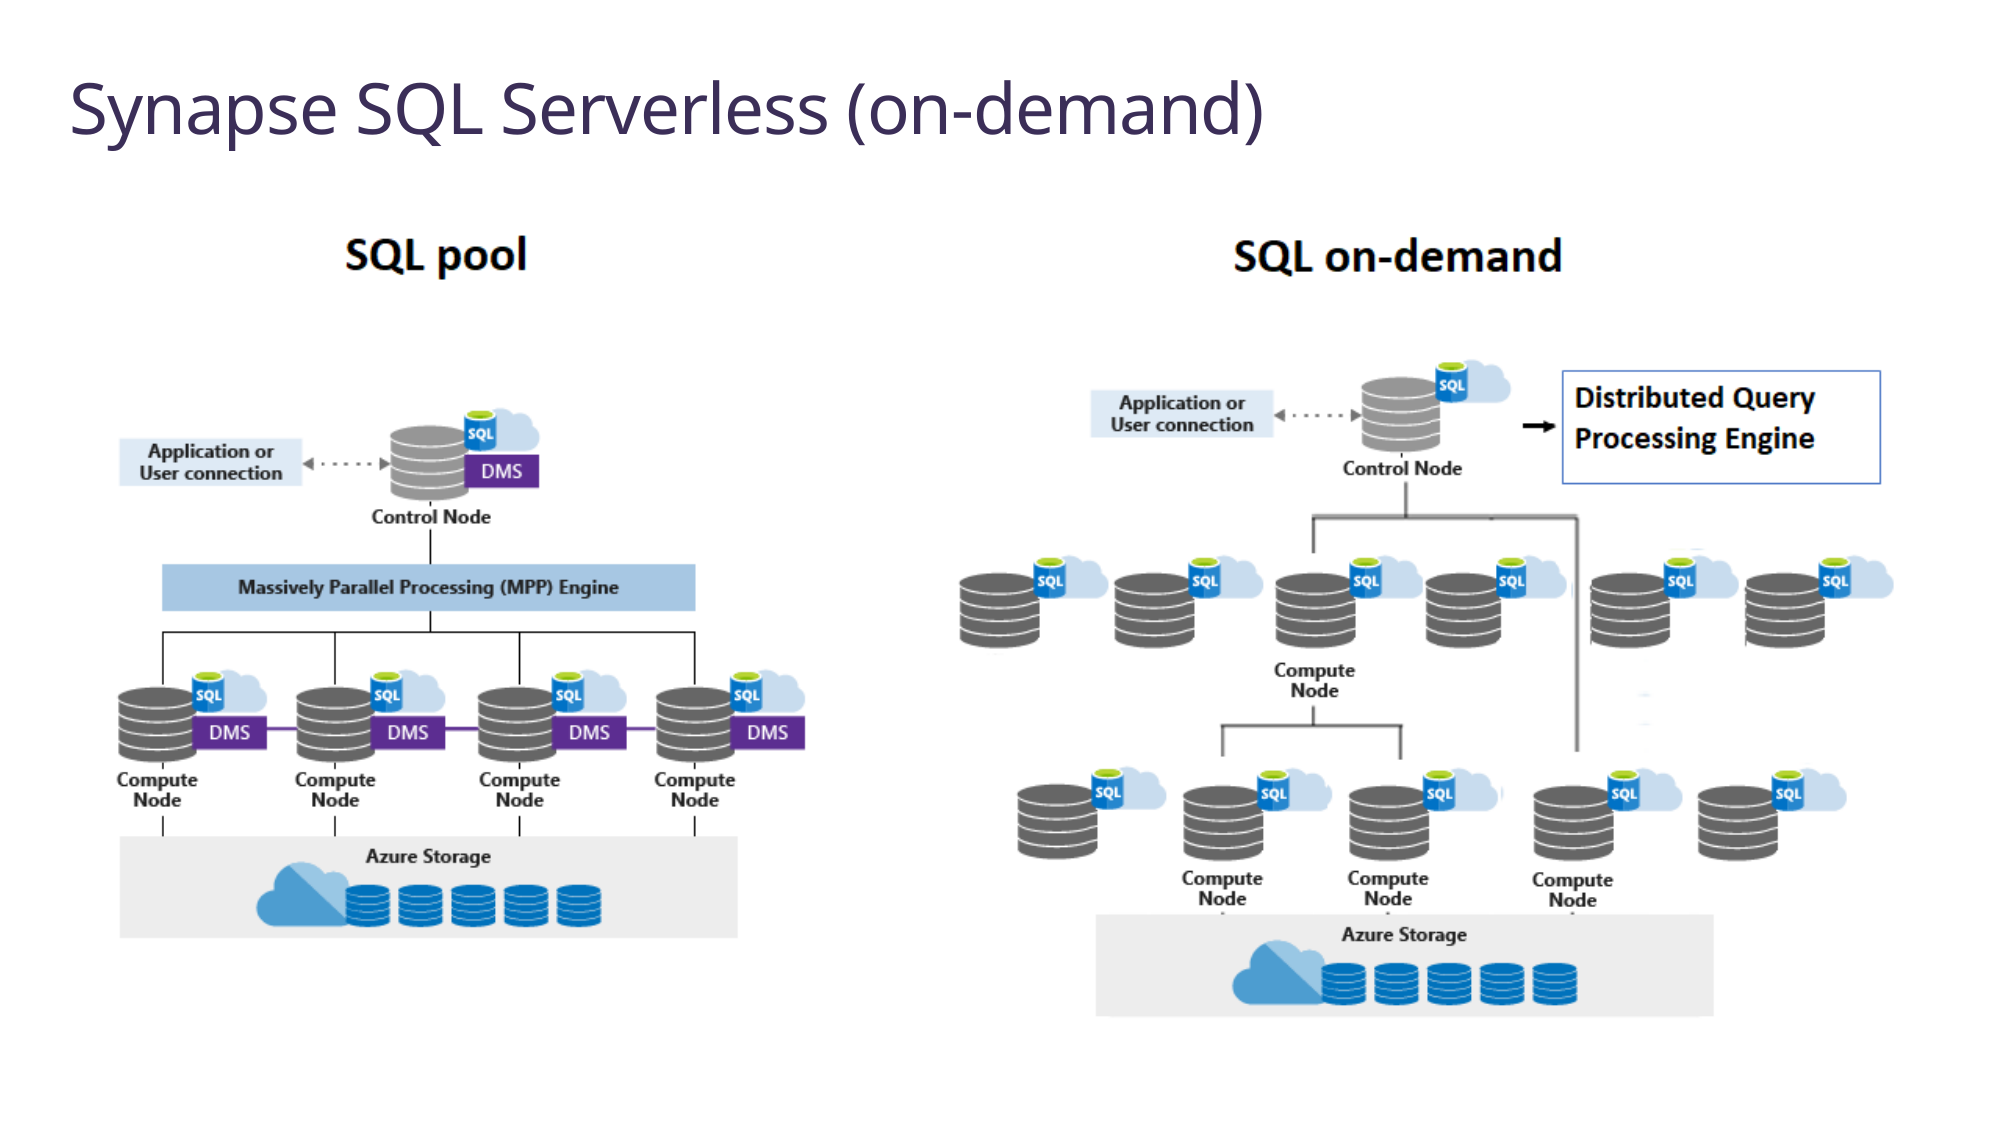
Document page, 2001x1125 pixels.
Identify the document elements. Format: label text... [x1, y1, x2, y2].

picture [103, 224, 1897, 1029]
title Synapse SQL Serverless (on-demand) [69, 36, 1564, 161]
